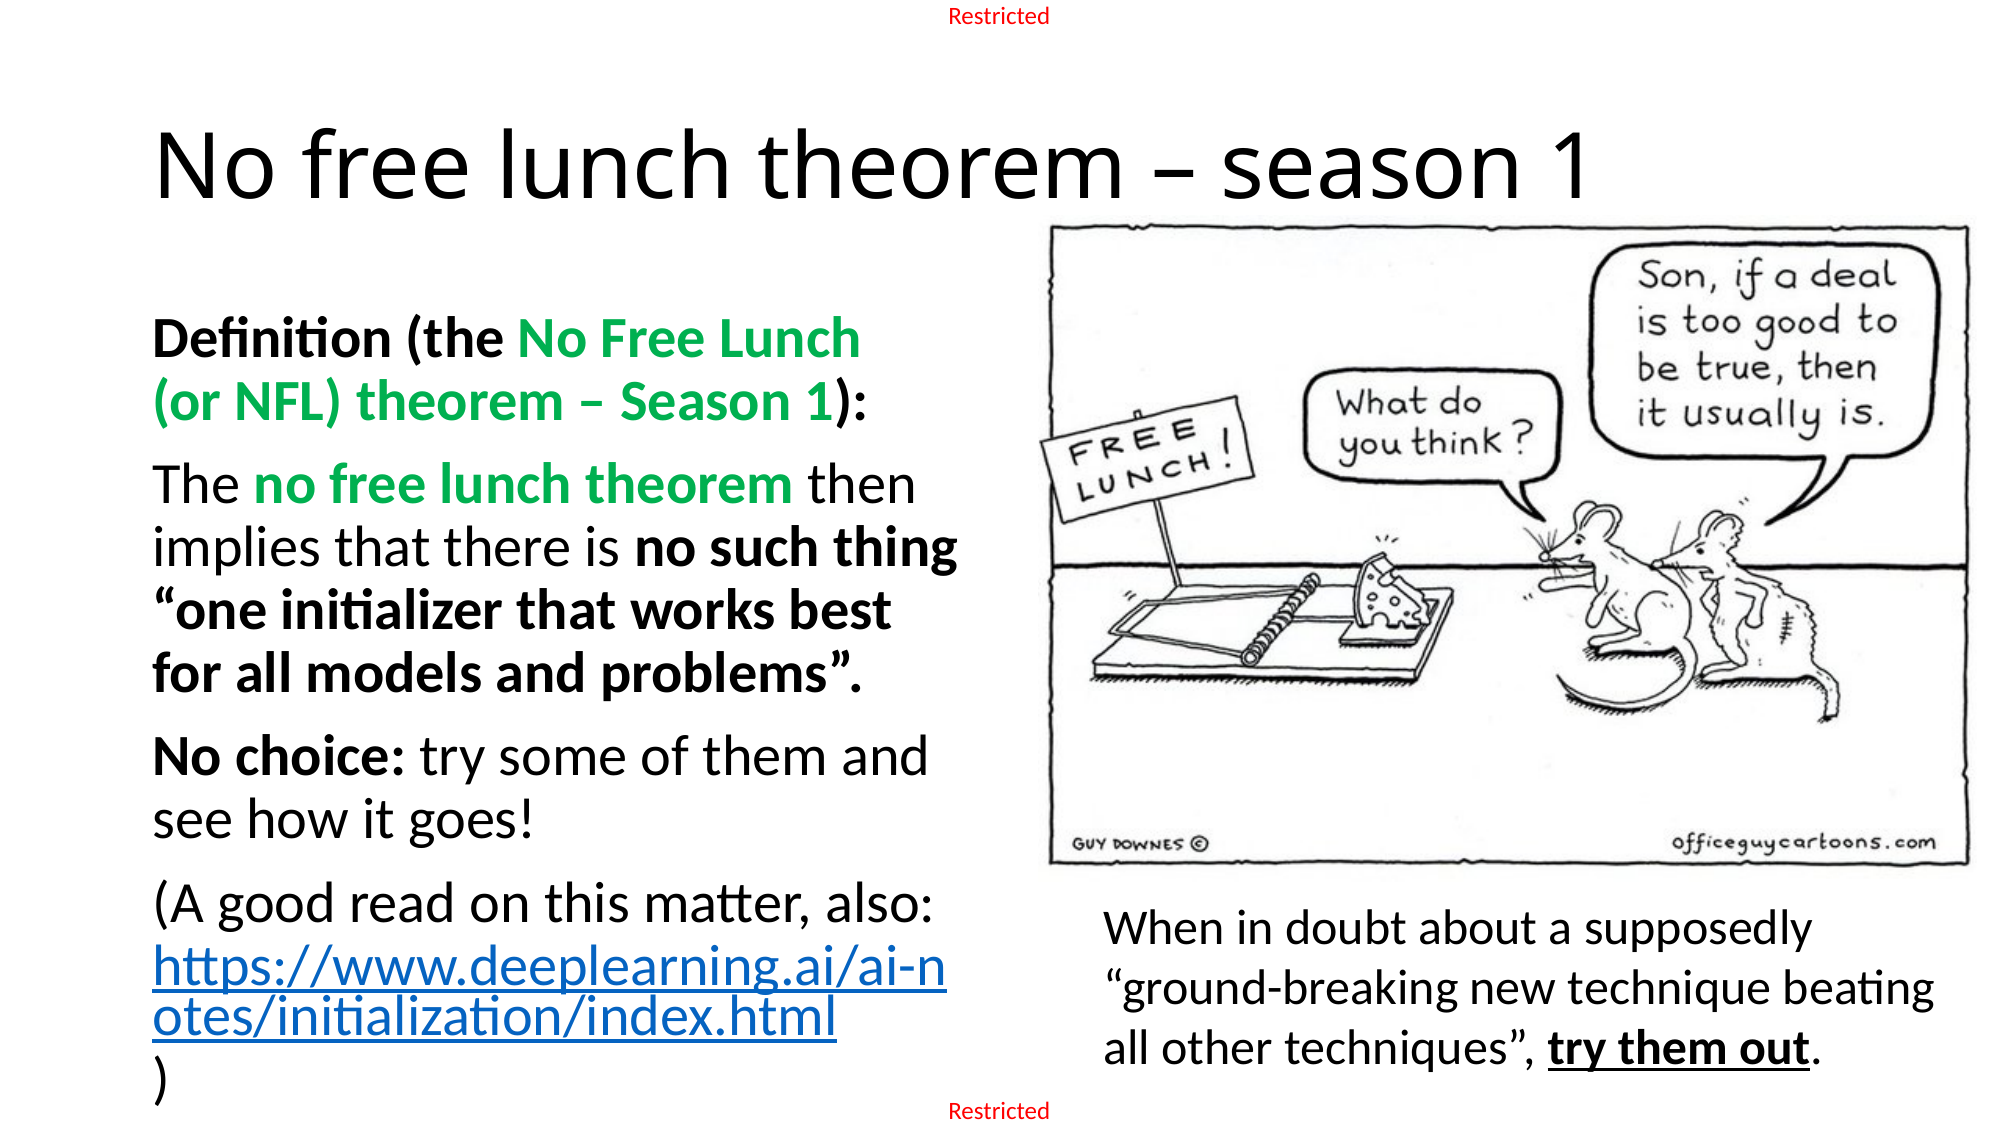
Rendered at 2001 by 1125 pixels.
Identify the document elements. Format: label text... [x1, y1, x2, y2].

title No free lunch theorem – season 1 [137, 59, 1863, 278]
list Definition (the No Free Lunch (or NFL) theorem – Season 1): The no free lunch theorem then implies that there is no such thing “one initializer that works best for all models and problems”. No choice: try some of them and see how it goes! (A good read on this matter, also: https://www.deeplearning.ai/ai-notes/initialization/index.html) [137, 299, 988, 1125]
picture [1038, 215, 1980, 882]
text_box When in doubt about a supposedly “ground-breaking new technique beating all other techniques”, try them out. [1088, 887, 1990, 1082]
